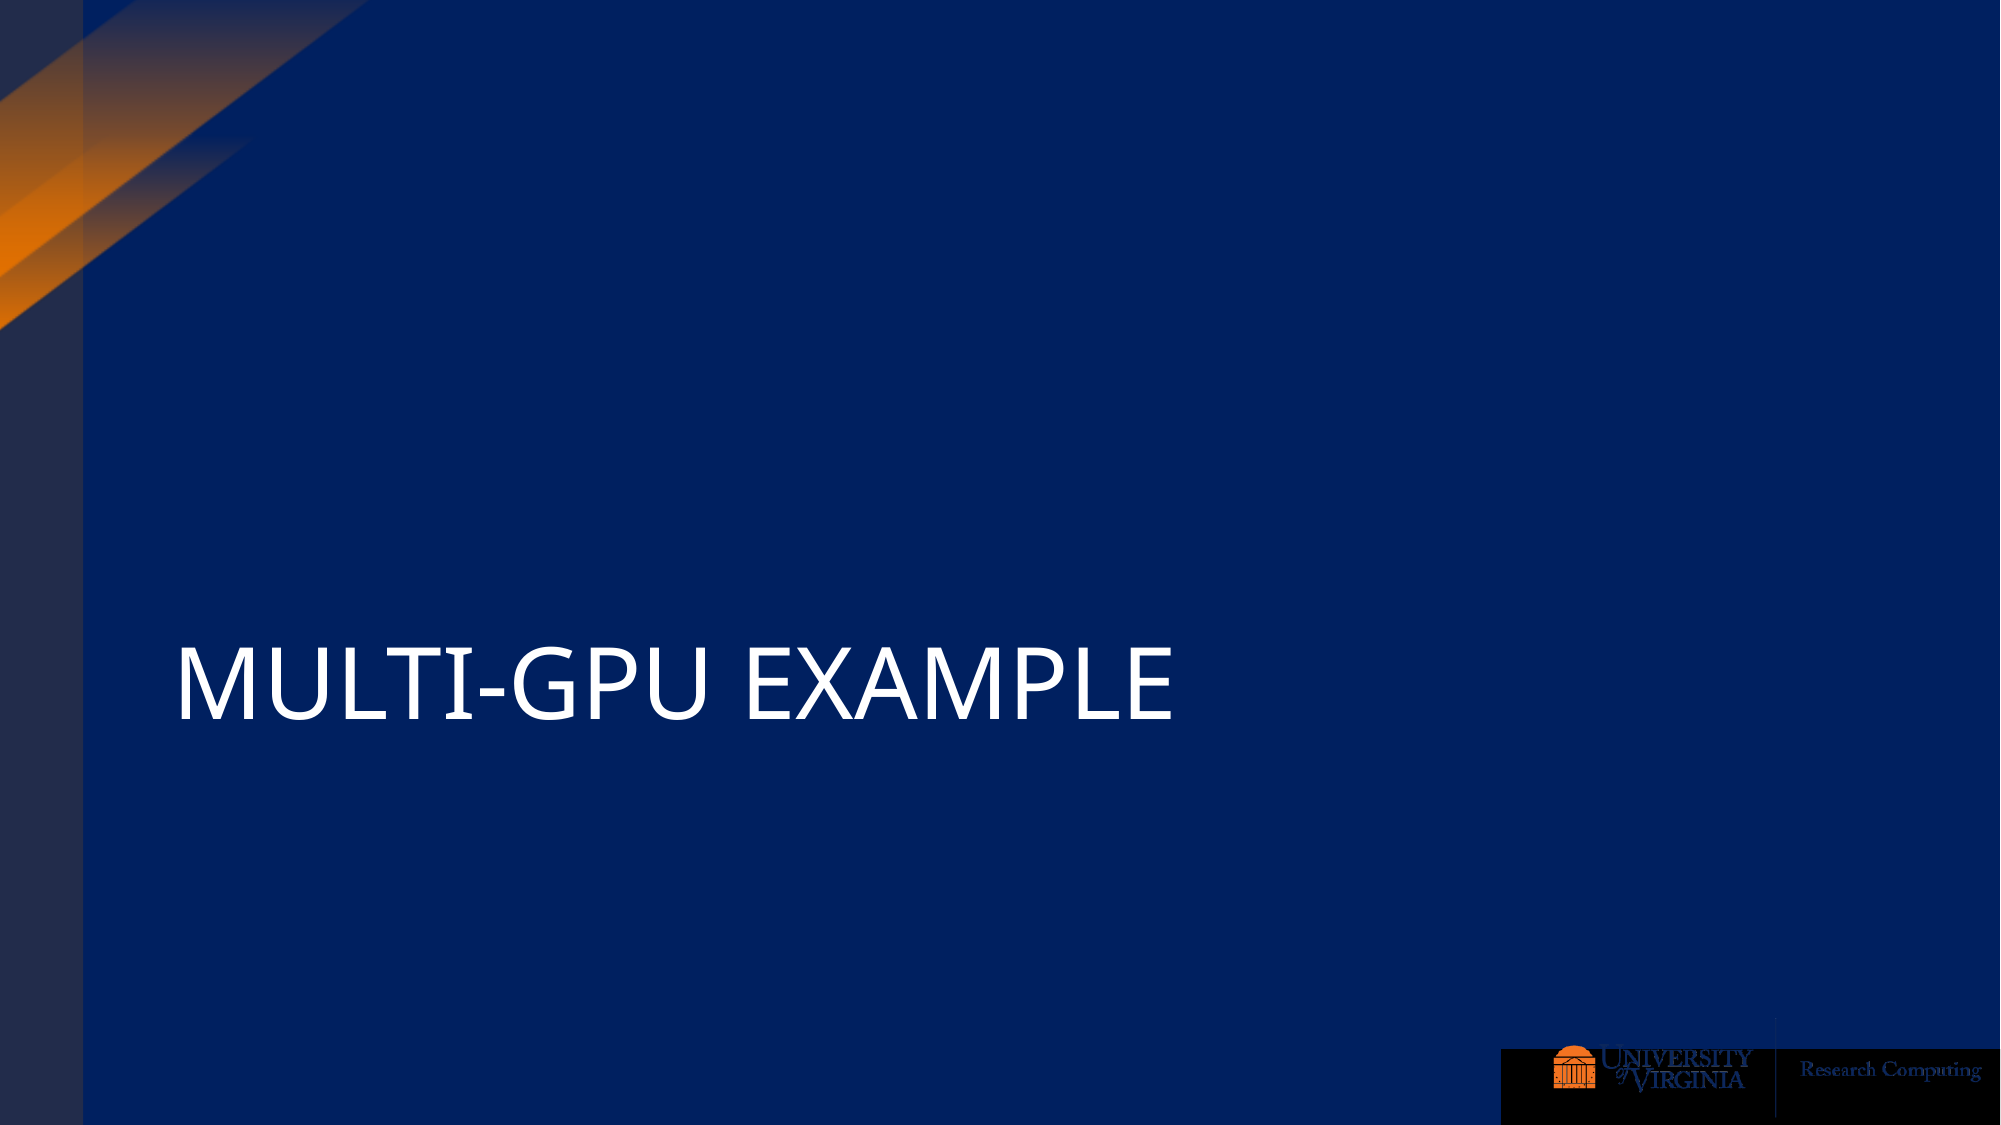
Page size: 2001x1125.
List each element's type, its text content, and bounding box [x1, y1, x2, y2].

title Multi-GPU Example [157, 387, 1858, 749]
picture [0, 0, 378, 338]
picture [1543, 1010, 1995, 1124]
